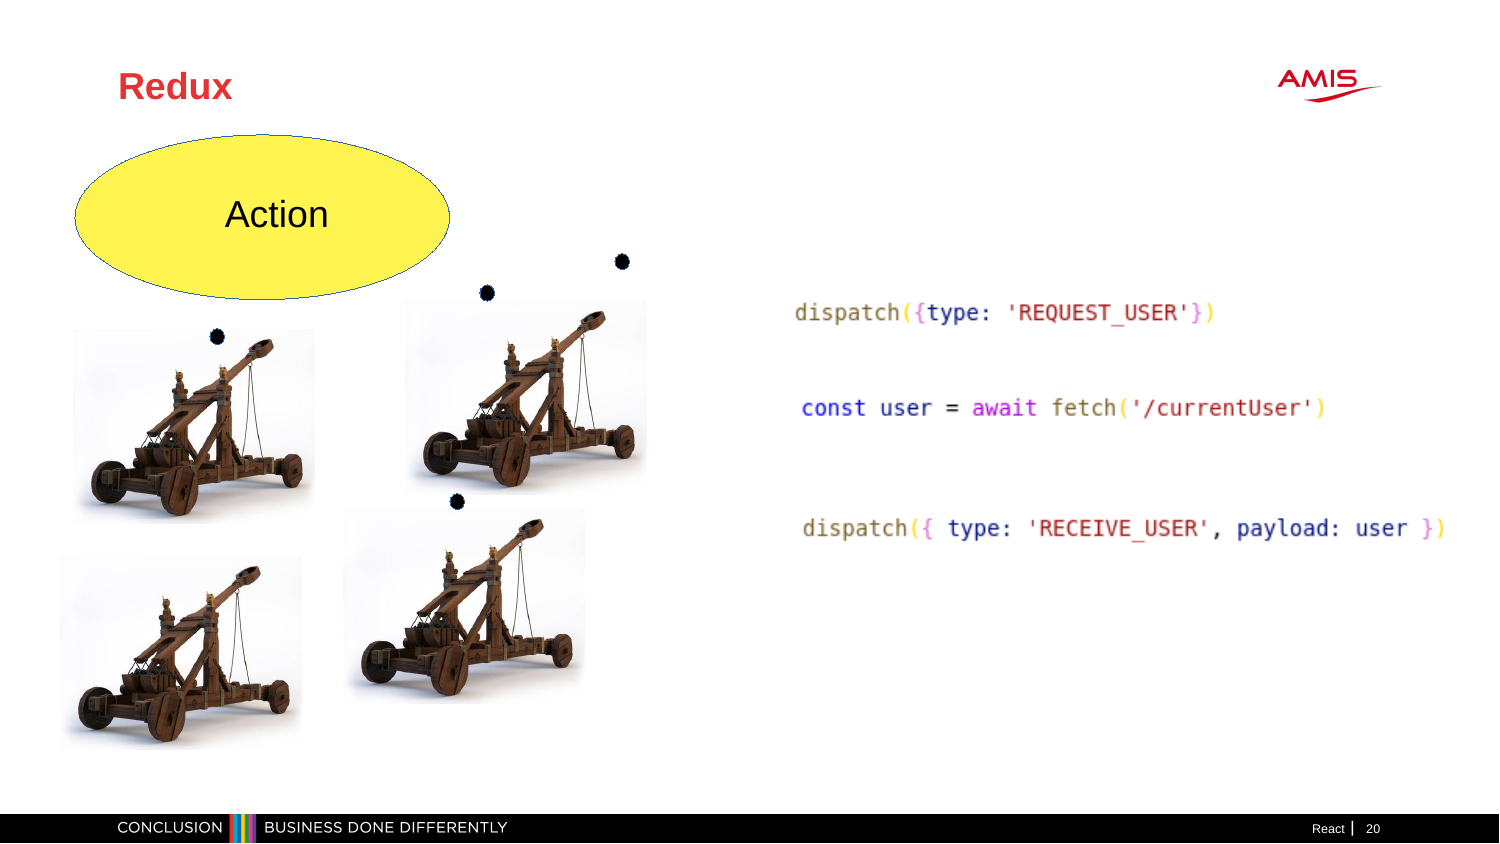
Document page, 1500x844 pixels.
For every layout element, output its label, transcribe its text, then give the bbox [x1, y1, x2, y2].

picture [0, 814, 236, 843]
text_box [74, 134, 450, 300]
picture [342, 509, 585, 704]
text_box [450, 503, 465, 508]
picture [784, 300, 1230, 330]
picture [794, 389, 1330, 435]
text_box Action [209, 183, 345, 240]
picture [794, 509, 1466, 554]
text_box [480, 285, 495, 299]
text_box [614, 253, 630, 270]
picture [72, 329, 315, 524]
picture [1204, 58, 1386, 105]
picture [239, 814, 1499, 843]
text_box React [814, 820, 1345, 837]
text_box Redux [118, 47, 1204, 129]
text_box 1 [1358, 820, 1381, 837]
picture [59, 556, 302, 750]
picture [404, 301, 647, 495]
